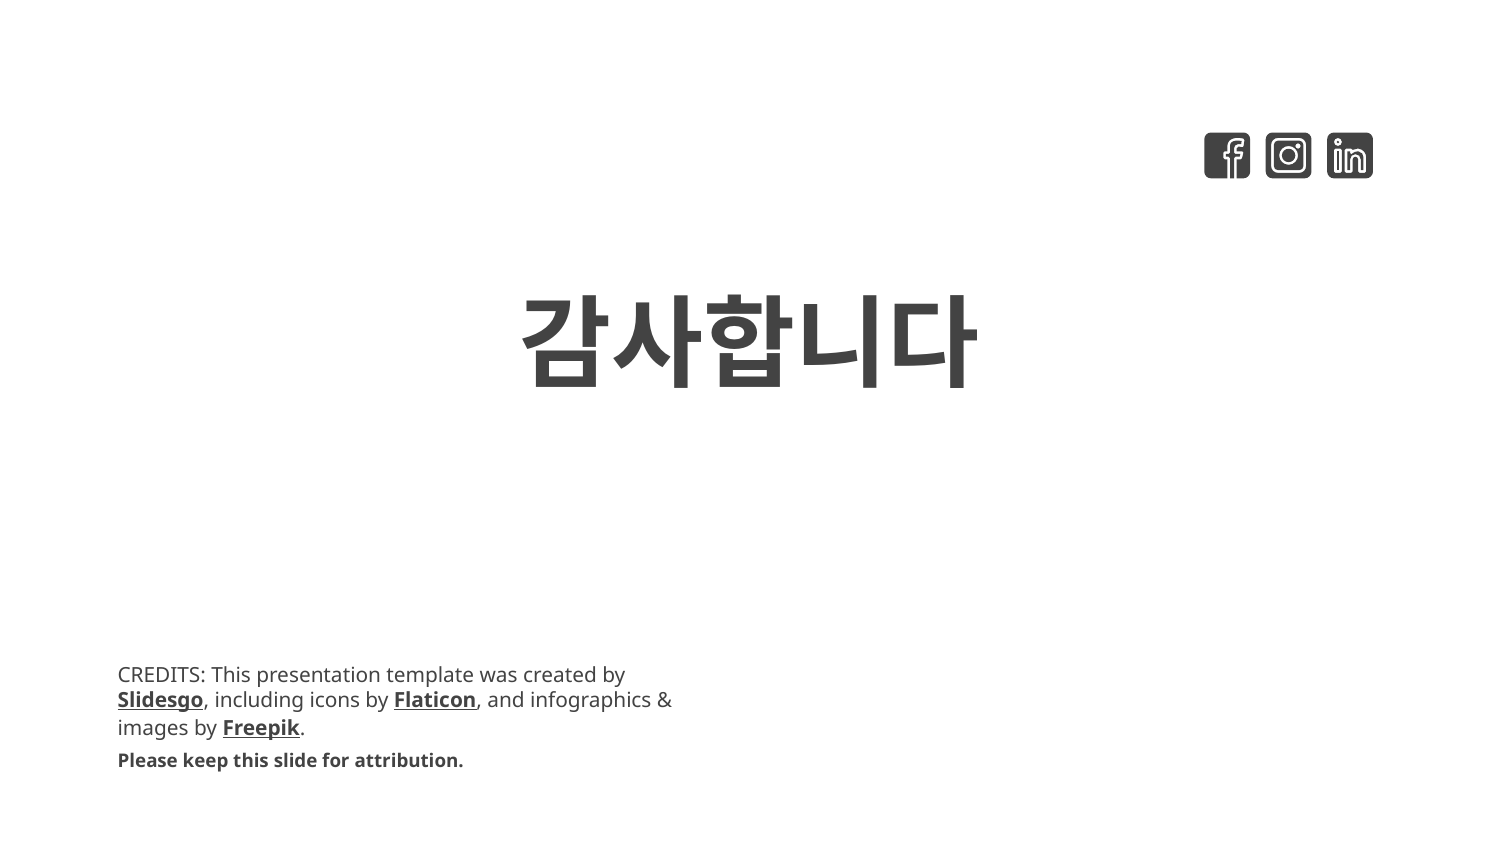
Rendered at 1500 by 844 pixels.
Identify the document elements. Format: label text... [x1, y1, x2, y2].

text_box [1265, 132, 1312, 179]
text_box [1204, 132, 1251, 179]
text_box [1326, 132, 1374, 179]
title 감사합니다 [323, 190, 1177, 415]
